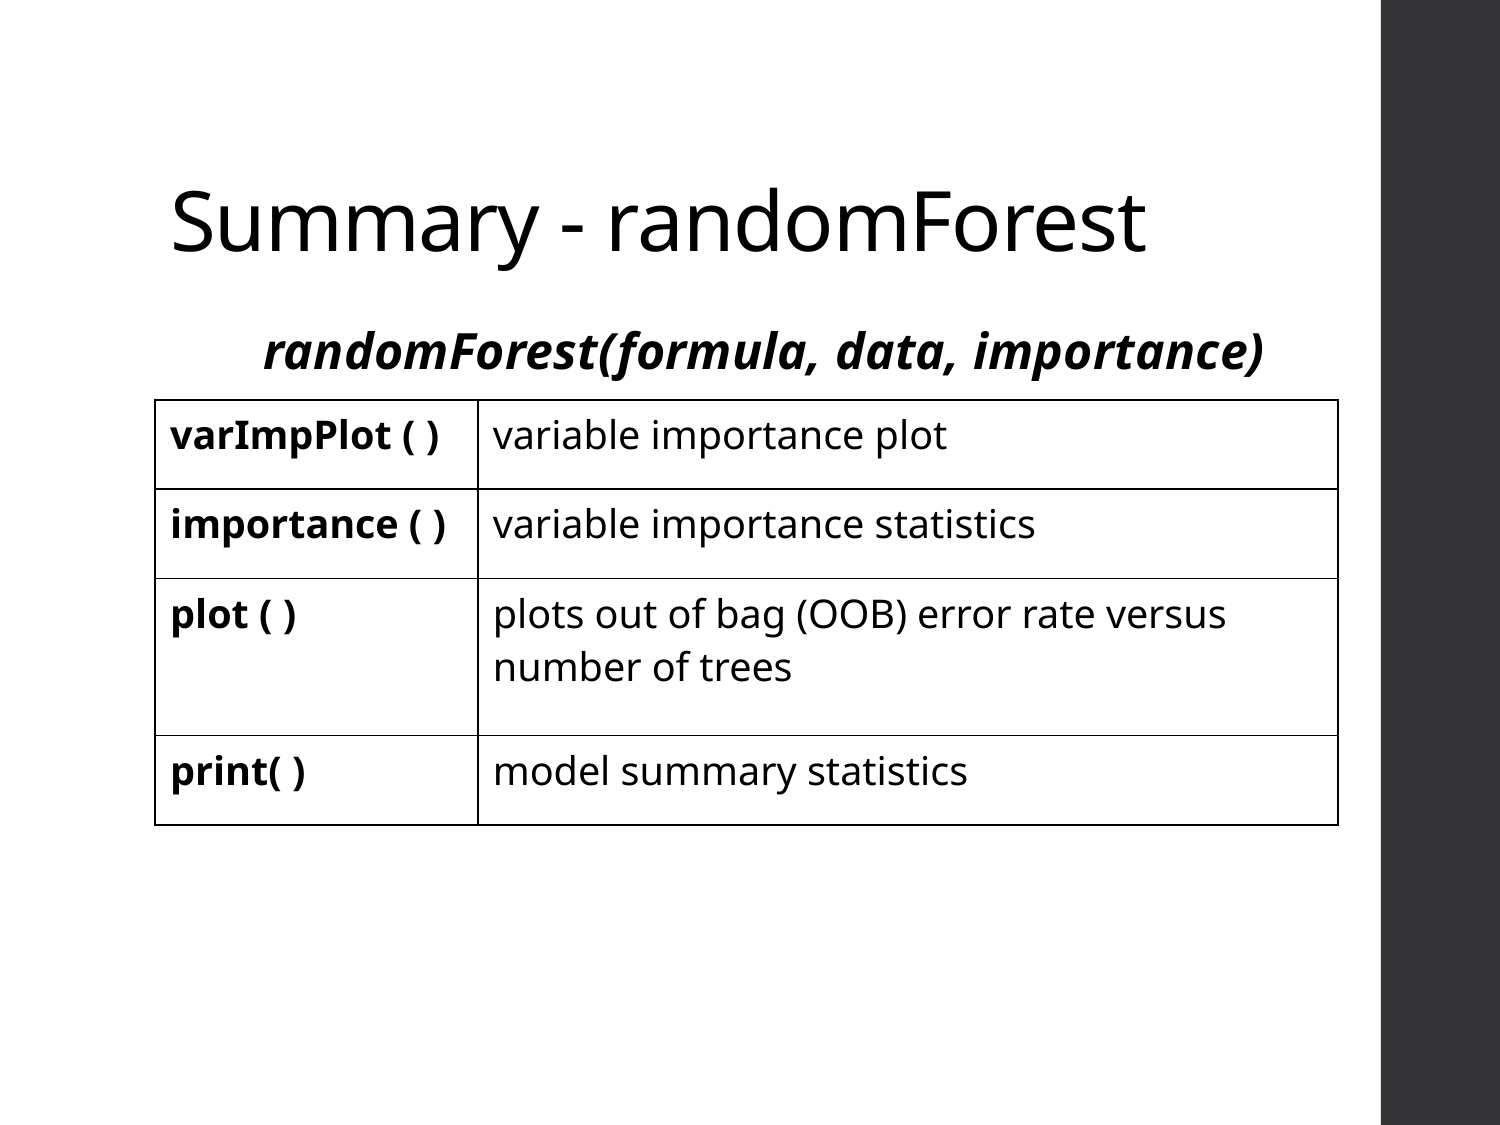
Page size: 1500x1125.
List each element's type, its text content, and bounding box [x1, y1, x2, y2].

table_header variable importance plot [479, 401, 1337, 488]
table_cell plot ( ) [156, 579, 477, 735]
table_cell model summary statistics [479, 736, 1337, 824]
table_cell variable importance statistics [479, 490, 1337, 578]
table_cell plots out of bag (OOB) error rate versus number of trees [479, 579, 1337, 735]
table_cell importance ( ) [156, 490, 477, 578]
table_header varImpPlot ( ) [156, 401, 477, 488]
title Summary - randomForest [155, 60, 1348, 278]
table_cell print( ) [156, 736, 477, 824]
list randomForest(formula, data, importance) formula response~predictor1+predictor2+predictorx data= specifies the dataset mtry= number of randomly sampled variables at each node ntree= number of trees to grow importance= if TRUE, allows user to examine variable importance [155, 299, 1375, 1014]
